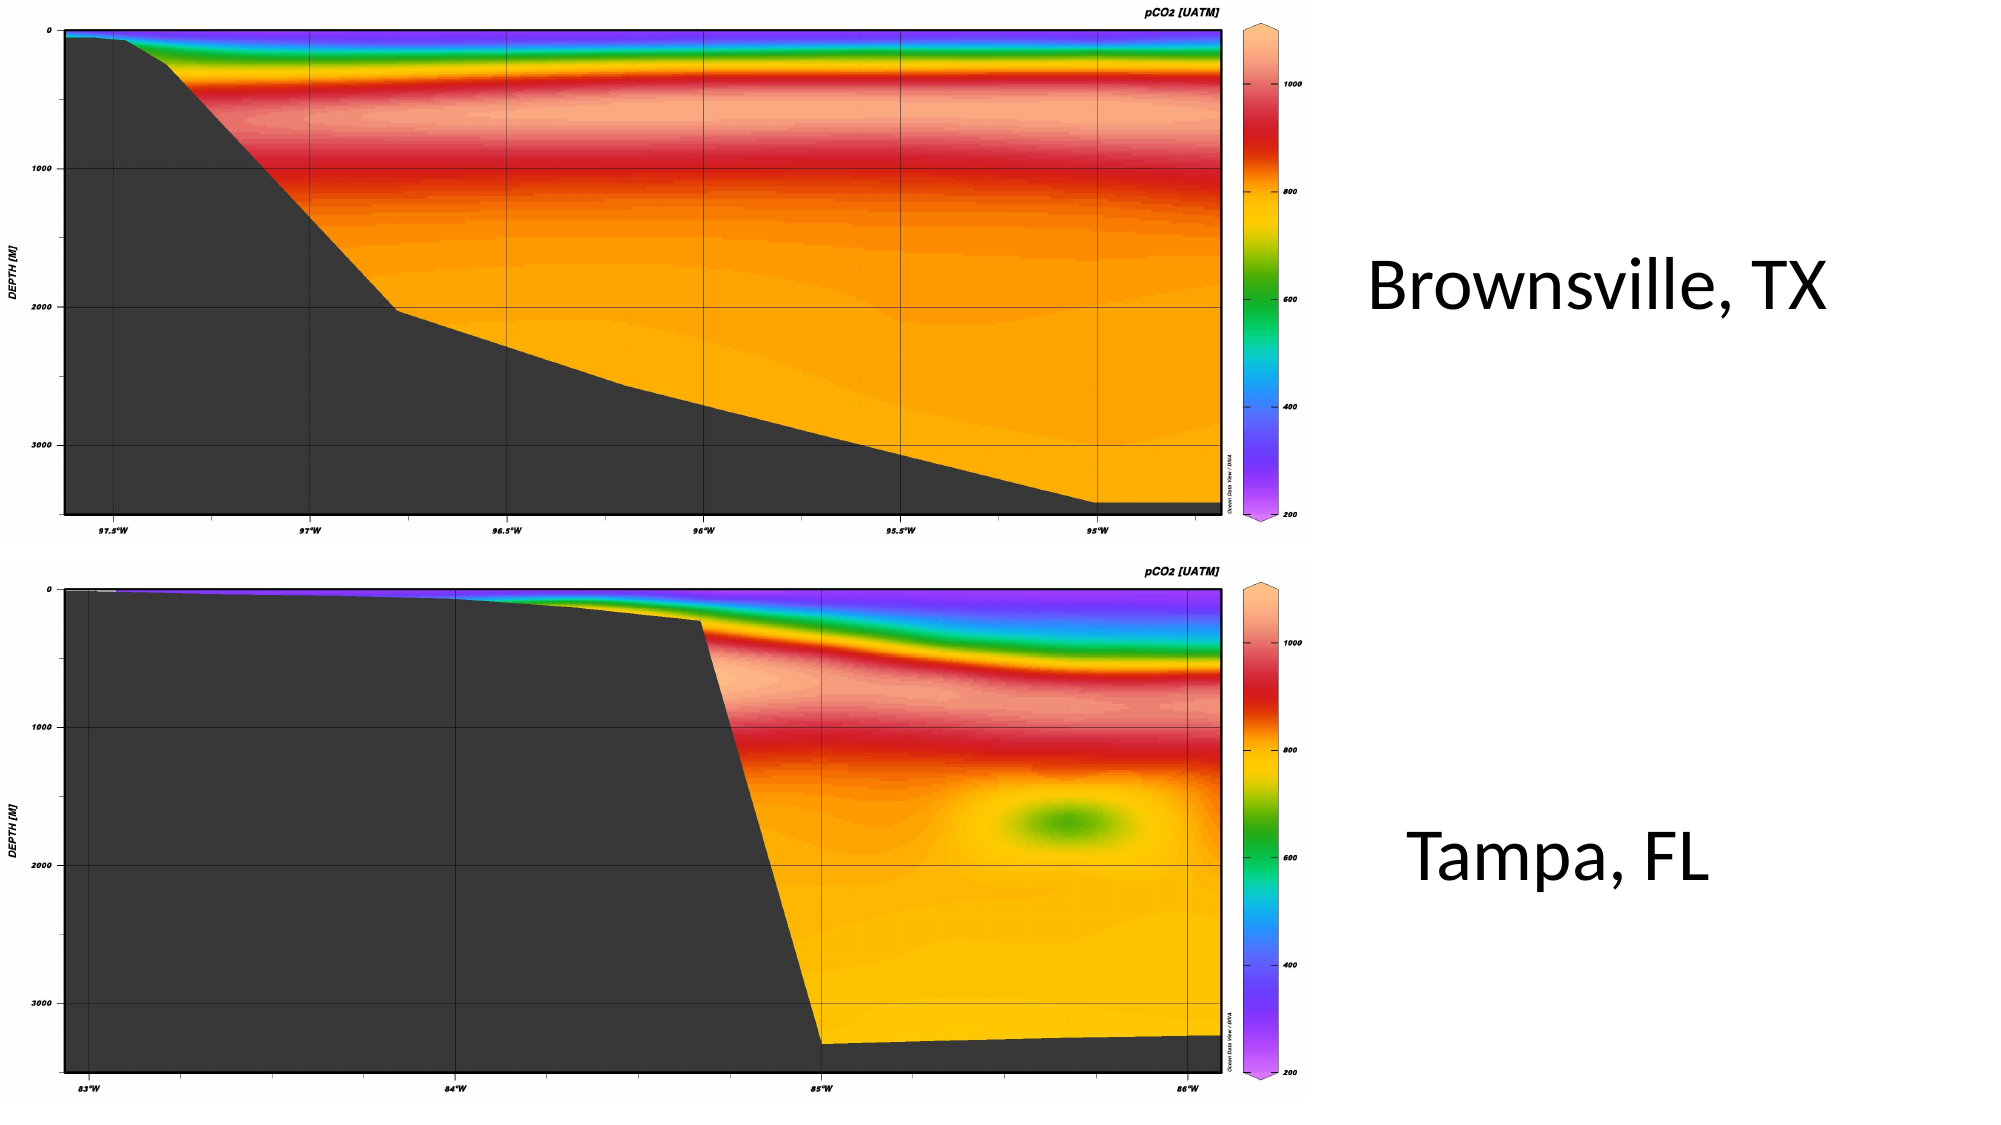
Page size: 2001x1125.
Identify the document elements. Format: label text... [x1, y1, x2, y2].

text_box Tampa, FL [1391, 797, 1781, 903]
picture [0, 558, 1308, 1100]
text_box Brownsville, TX [1352, 227, 1878, 333]
picture [0, 0, 1308, 542]
